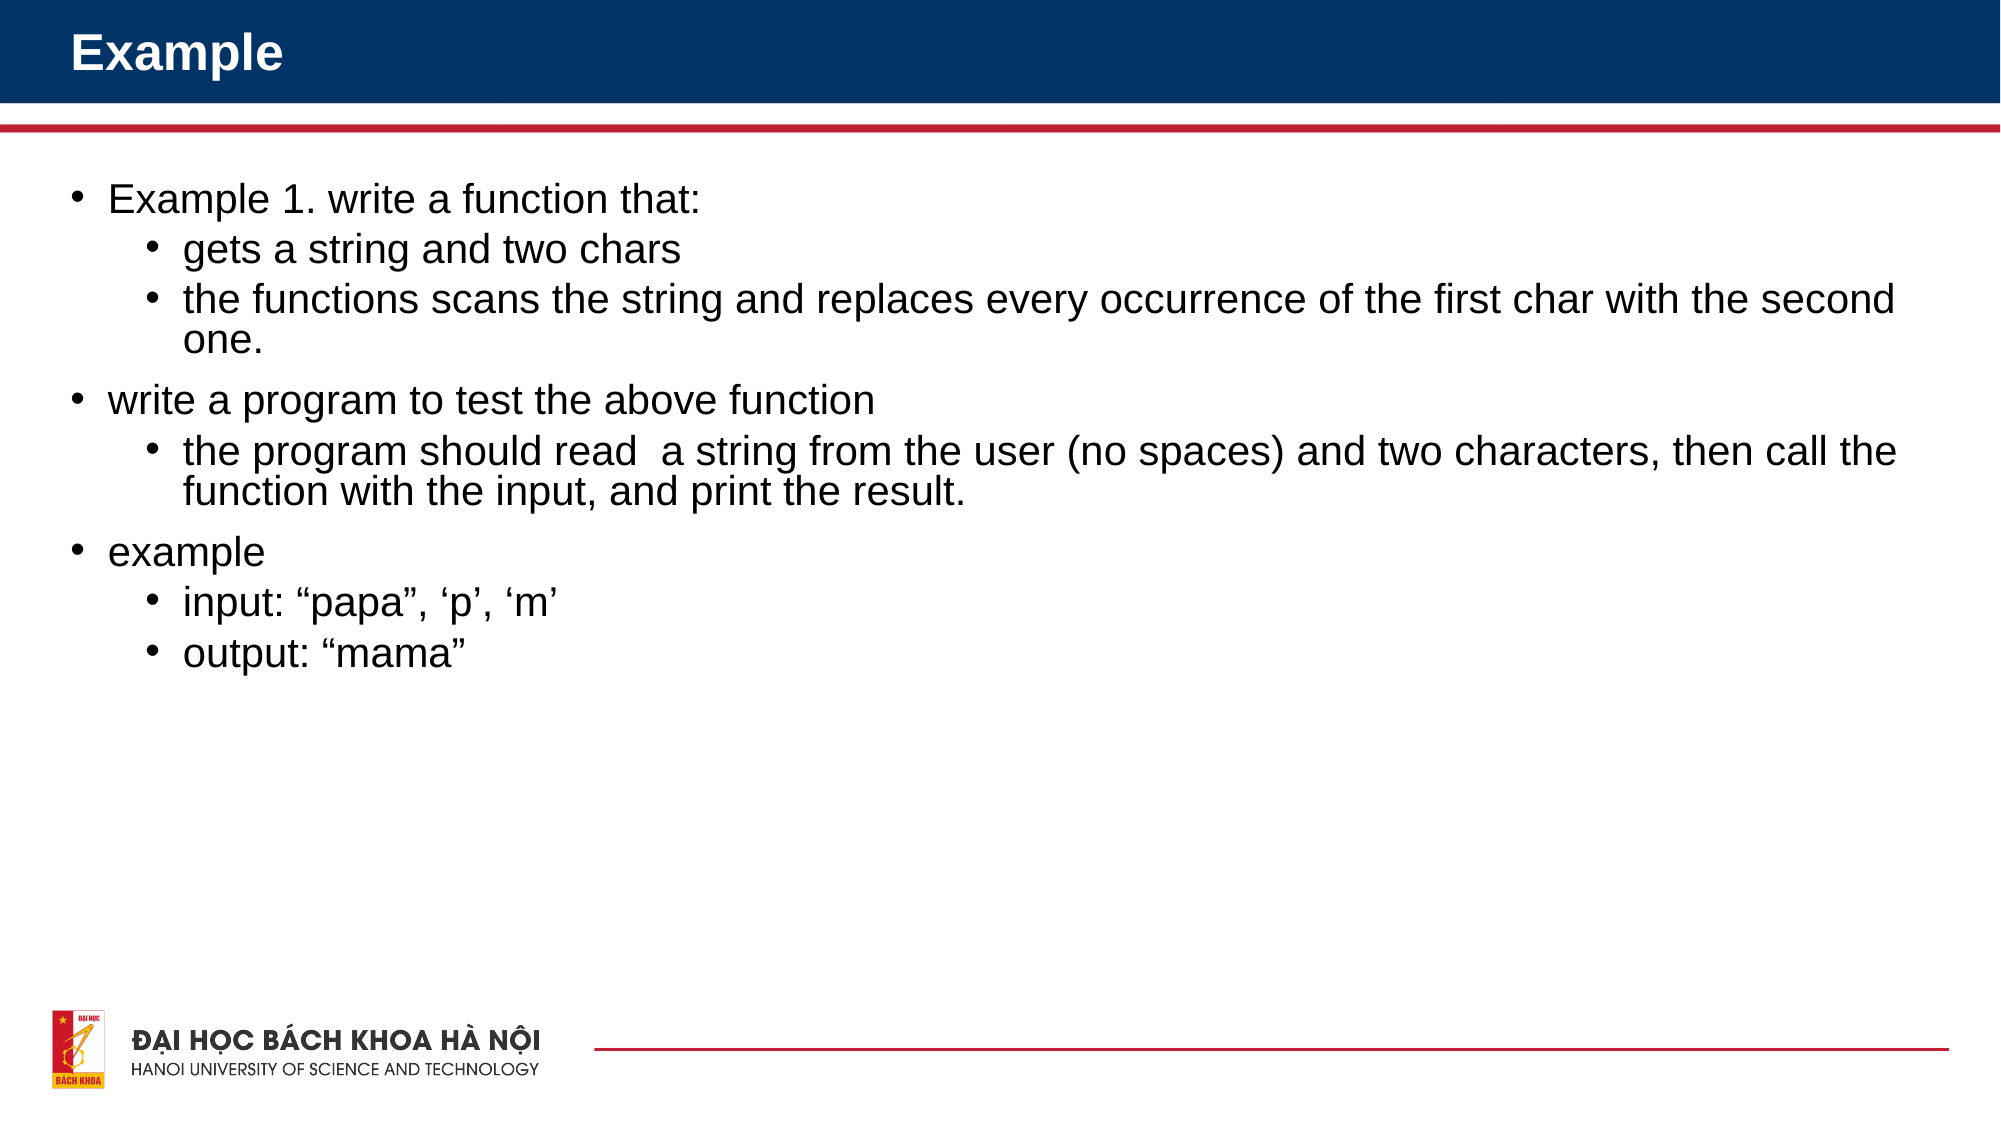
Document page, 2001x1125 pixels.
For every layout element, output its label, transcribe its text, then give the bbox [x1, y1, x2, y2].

picture [0, 0, 2001, 1125]
list Example 1. write a function that: gets a string and two chars the functions scans the string and replaces every occurrence of the first char with the second one. write a program to test the above function the program should read a string from the user (no spaces) and two characters, then call the function with the input, and print the result. example input: “papa”, ‘p’, ‘m’ output: “mama” [55, 173, 1945, 979]
title Example [55, 18, 1945, 90]
